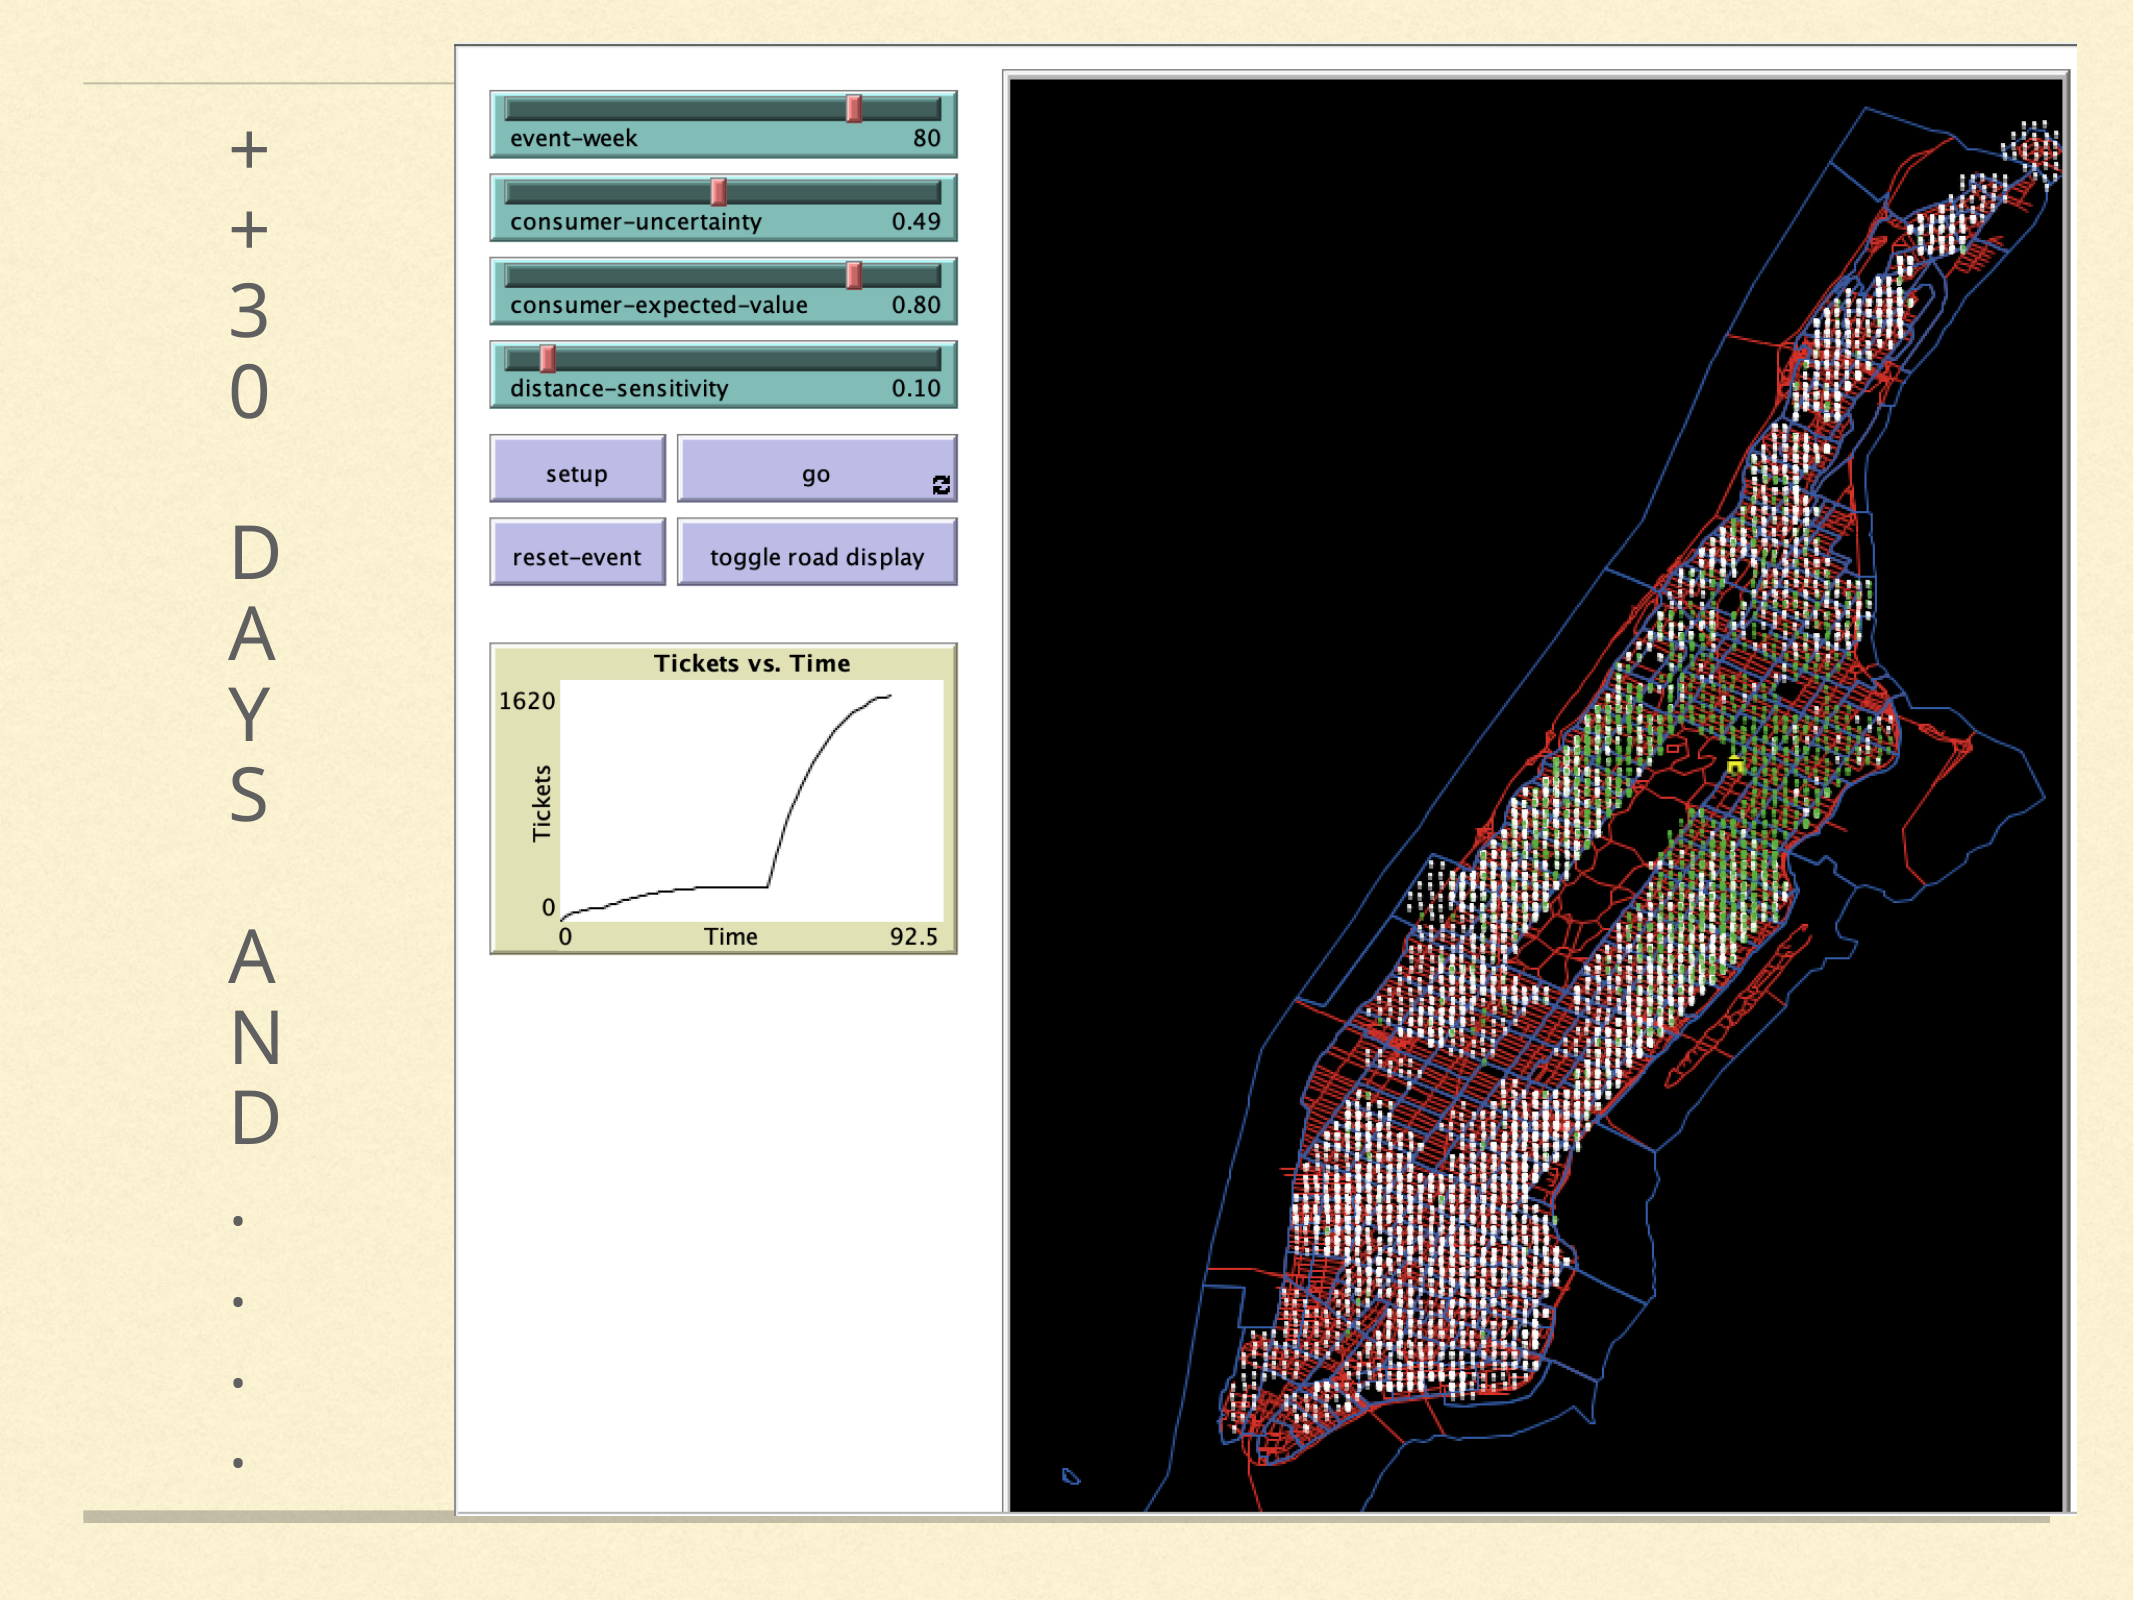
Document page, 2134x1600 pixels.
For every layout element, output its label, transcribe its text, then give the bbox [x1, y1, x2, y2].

picture [0, 0, 2134, 1600]
title ++30 days and . . . . [219, 102, 298, 1456]
